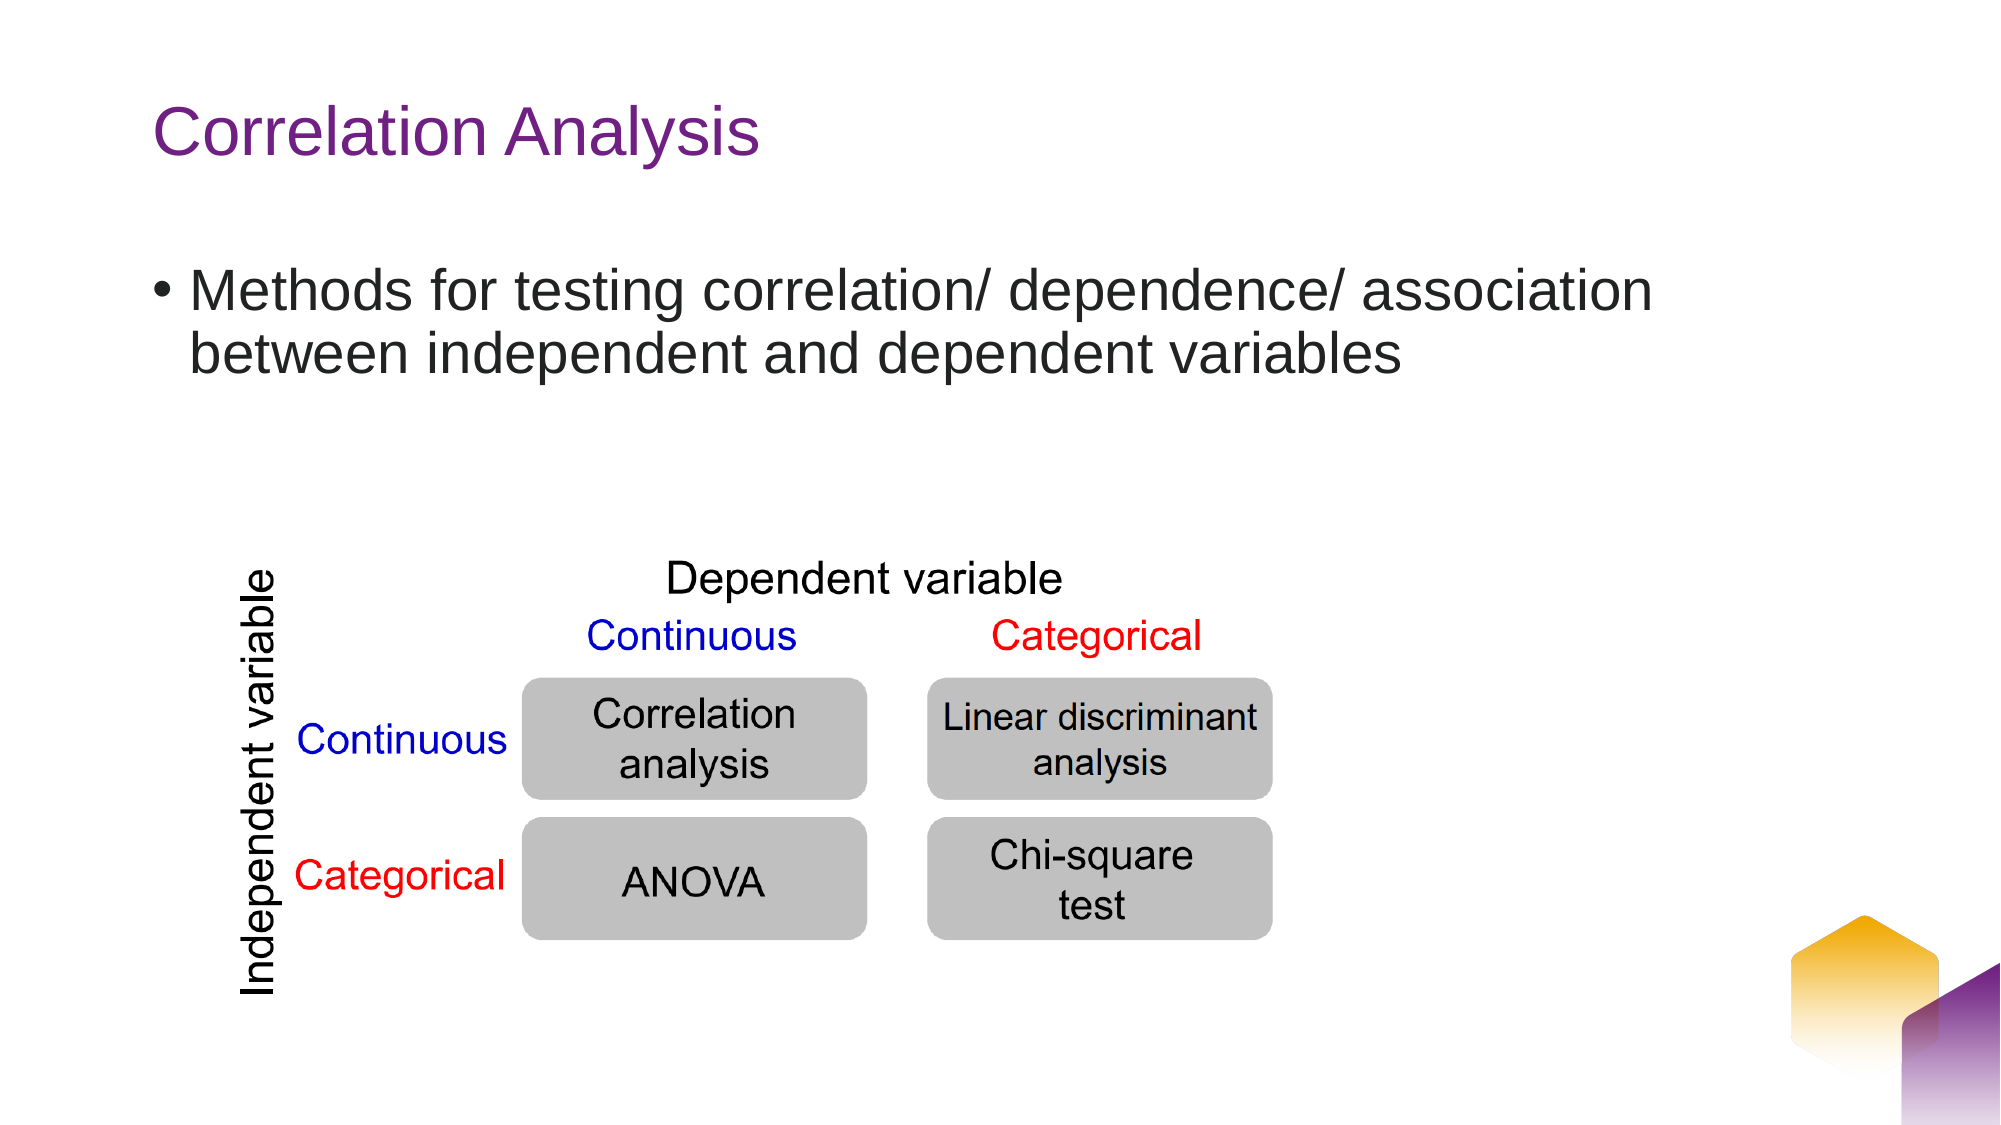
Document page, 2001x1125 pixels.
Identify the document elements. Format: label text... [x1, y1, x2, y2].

picture [1746, 884, 2000, 1125]
list Methods for testing correlation/ dependence/ association between independent and dependent variables [137, 252, 1775, 952]
title Correlation Analysis [137, 88, 1775, 179]
picture [220, 538, 1303, 1009]
